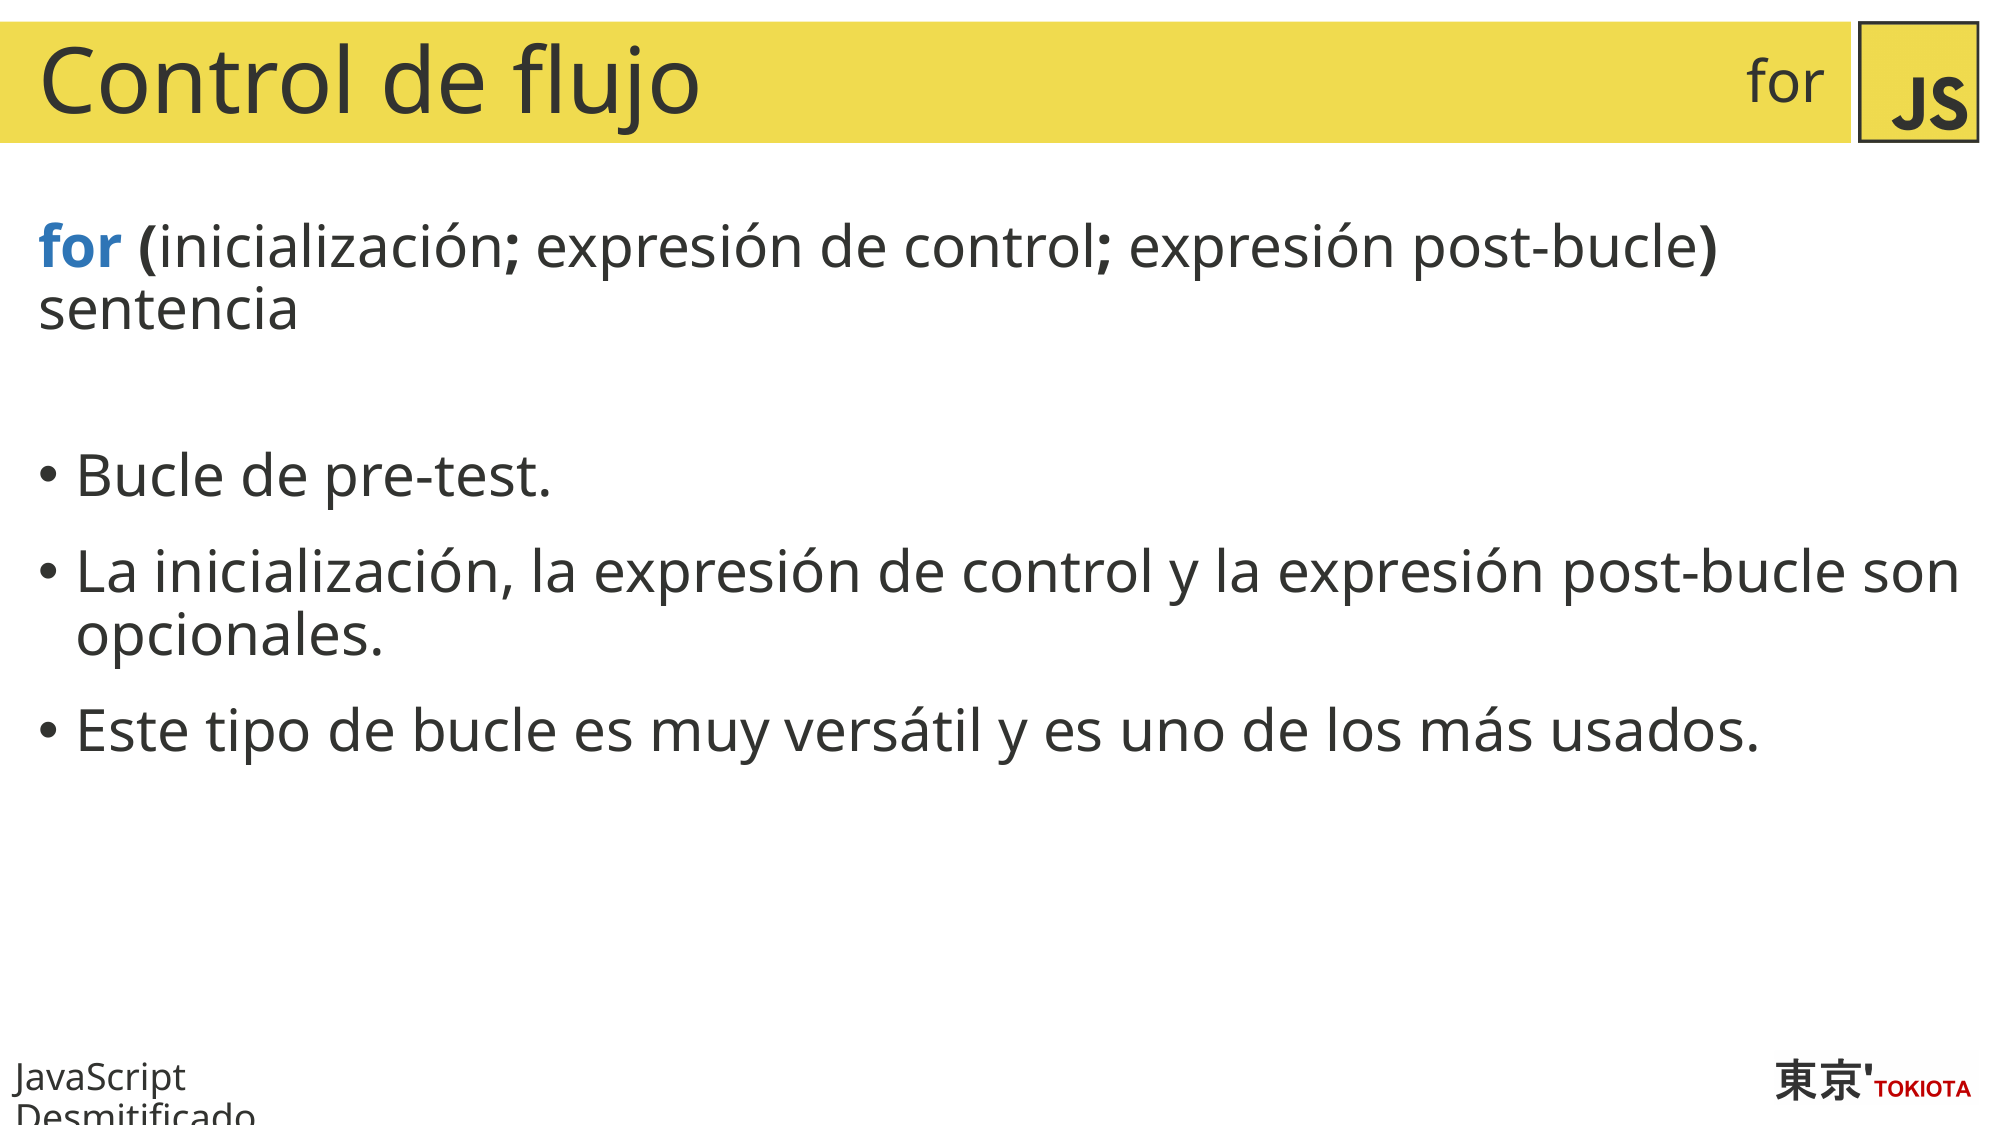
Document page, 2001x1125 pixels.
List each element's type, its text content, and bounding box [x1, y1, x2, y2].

title Control de flujo [23, 27, 1353, 139]
picture [1774, 1050, 1979, 1105]
picture [1858, 21, 1980, 143]
list for [1368, 44, 1841, 139]
list for (inicialización; expresión de control; expresión post-bucle) sentencia Bucle de pre-test. La inicialización, la expresión de control y la expresión post-bucle son opcionales. Este tipo de bucle es muy versátil y es uno de los más usados. [23, 209, 1979, 1019]
